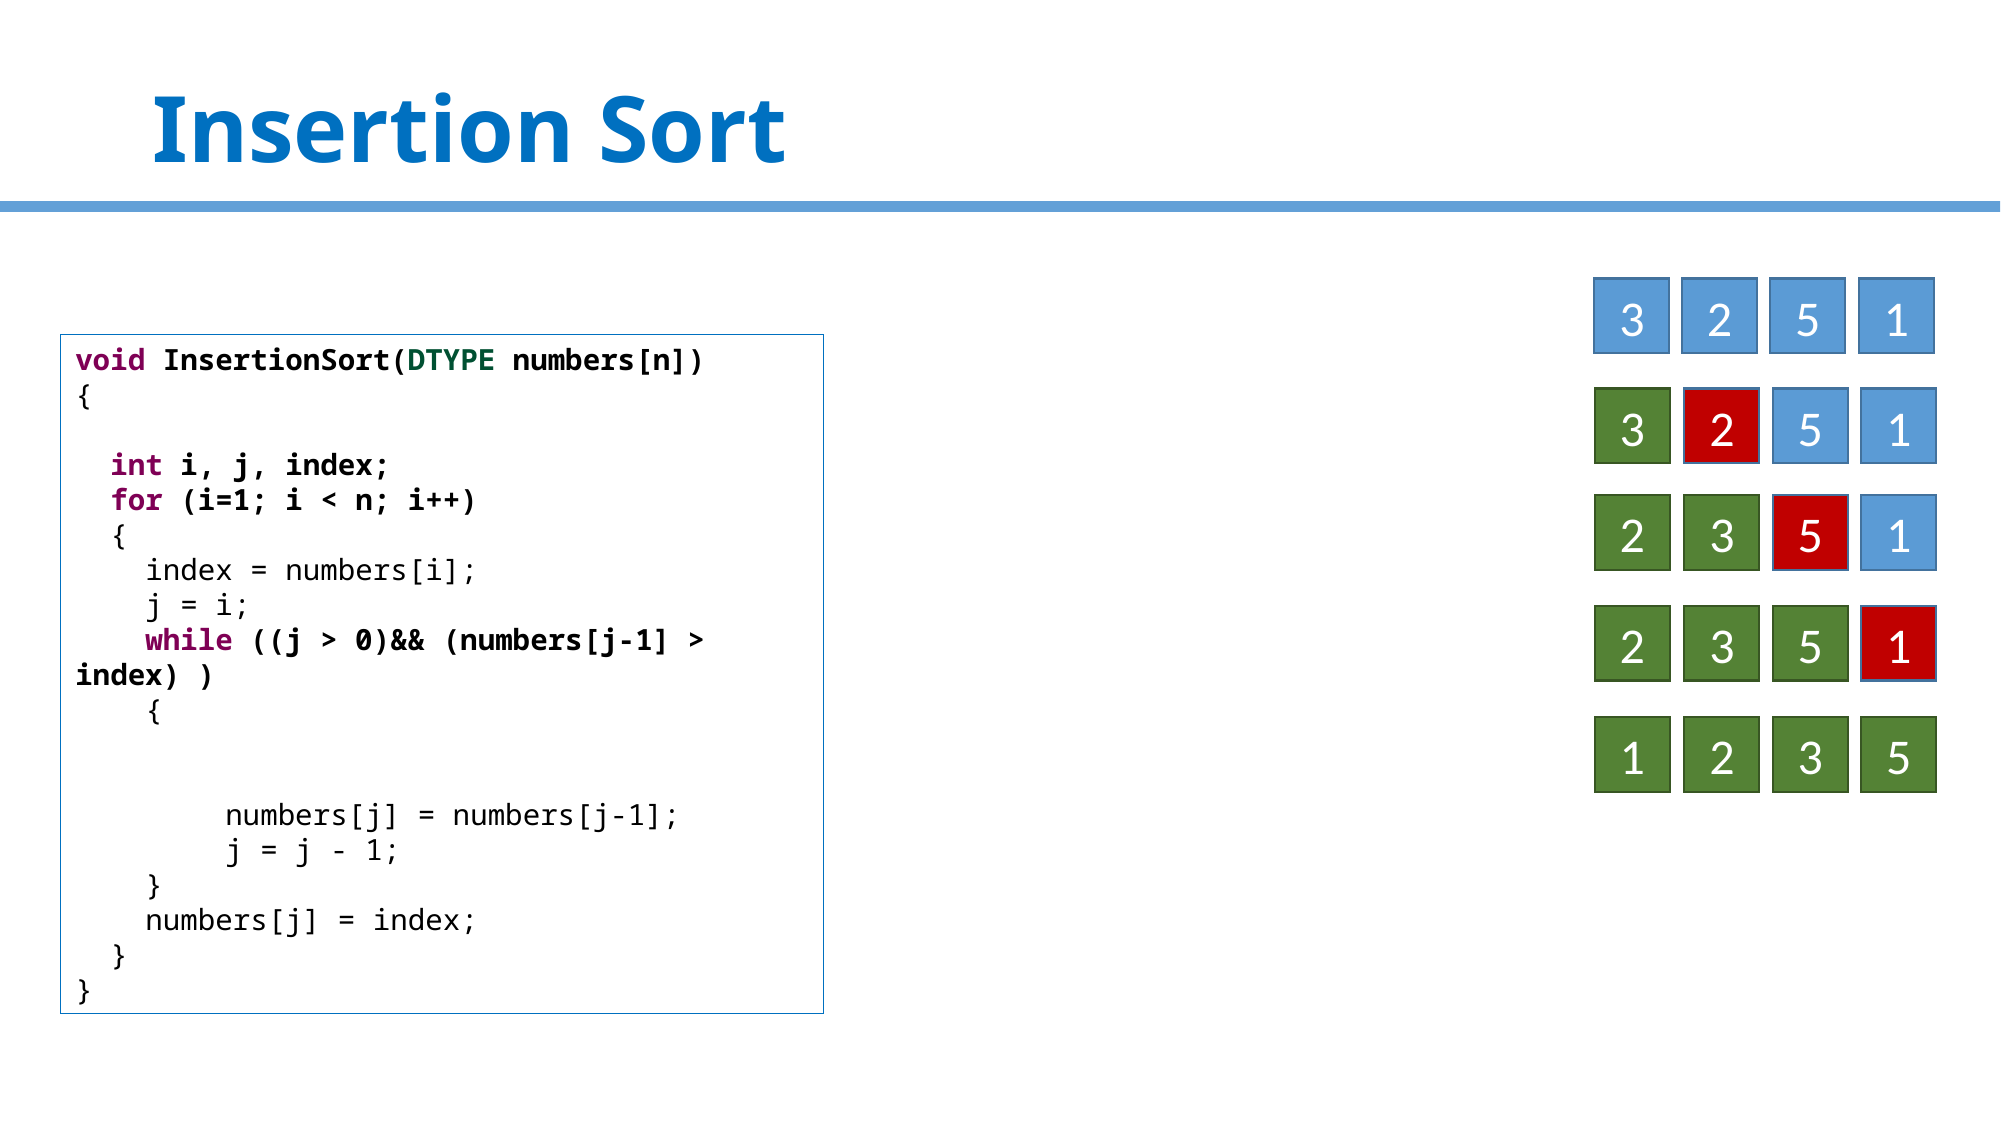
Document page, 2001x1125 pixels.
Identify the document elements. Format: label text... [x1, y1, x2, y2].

title Insertion Sort [137, 59, 1863, 207]
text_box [1594, 278, 1937, 793]
text_box void InsertionSort(DTYPE numbers[n]) { int i, j, index; for (i=1; i < n; i++) { index = numbers[i]; j = i; while ((j > 0)&& (numbers[j-1] > index) ) { numbers[j] = numbers[j-1]; j = j - 1; } numbers[j] = index; } } [60, 334, 824, 1014]
